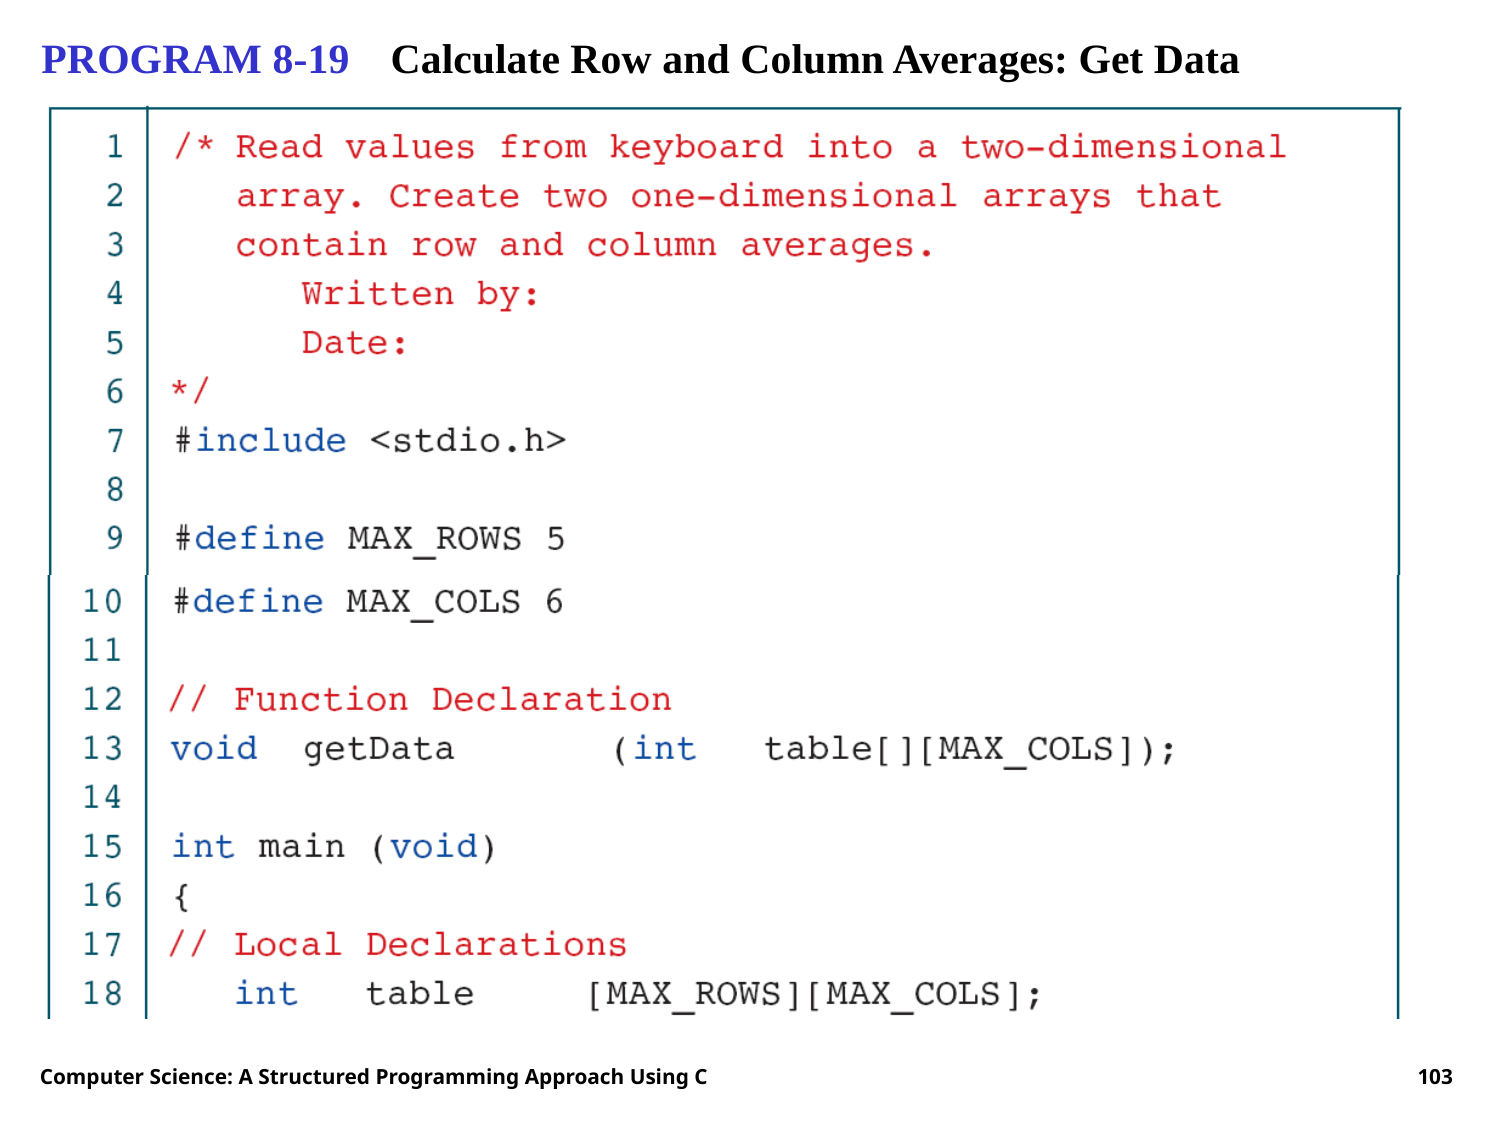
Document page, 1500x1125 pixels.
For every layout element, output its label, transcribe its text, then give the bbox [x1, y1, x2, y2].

text_box Calculate Row and Column Averages: Get Data [375, 24, 1256, 90]
footer Computer Science: A Structured Programming Approach Using C [24, 1026, 876, 1100]
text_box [25, 94, 1426, 1019]
text_box PROGRAM 8-19 [26, 24, 365, 90]
slide_number 103 [1154, 1023, 1468, 1100]
